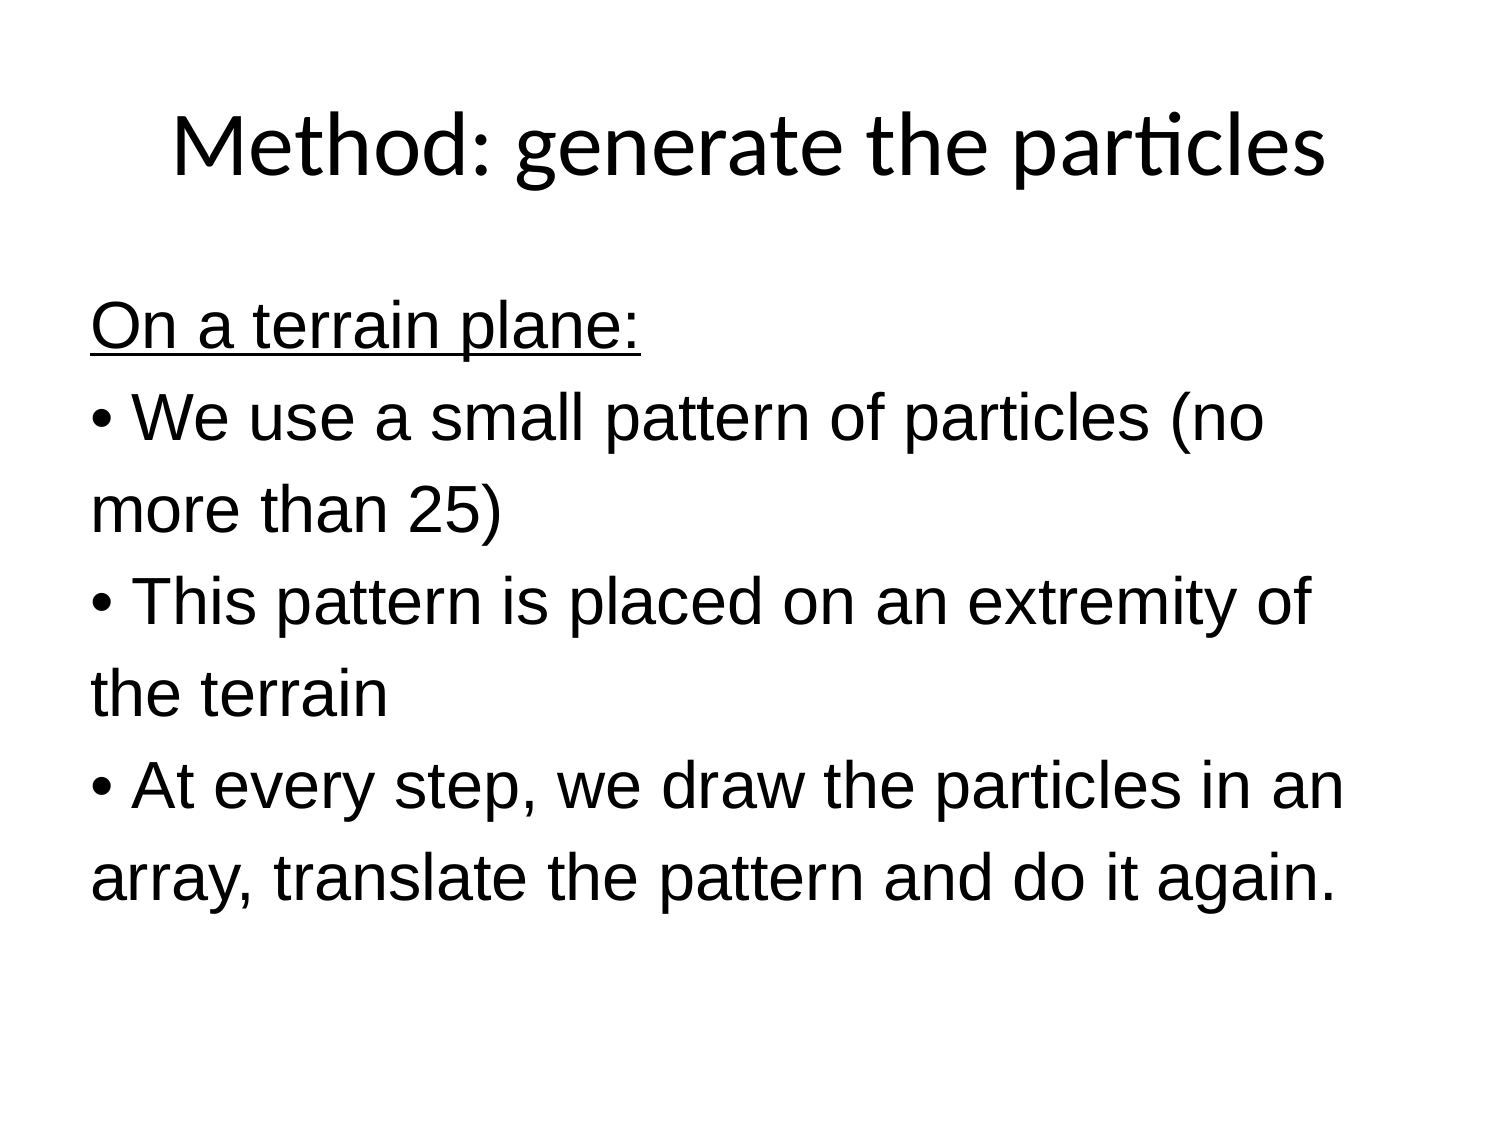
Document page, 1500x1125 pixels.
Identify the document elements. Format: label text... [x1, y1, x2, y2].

list On a terrain plane: • We use a small pattern of particles (no more than 25) • This pattern is placed on an extremity of the terrain • At every step, we draw the particles in an array, translate the pattern and do it again. [75, 262, 1425, 922]
title Method: generate the particles [75, 37, 1425, 241]
